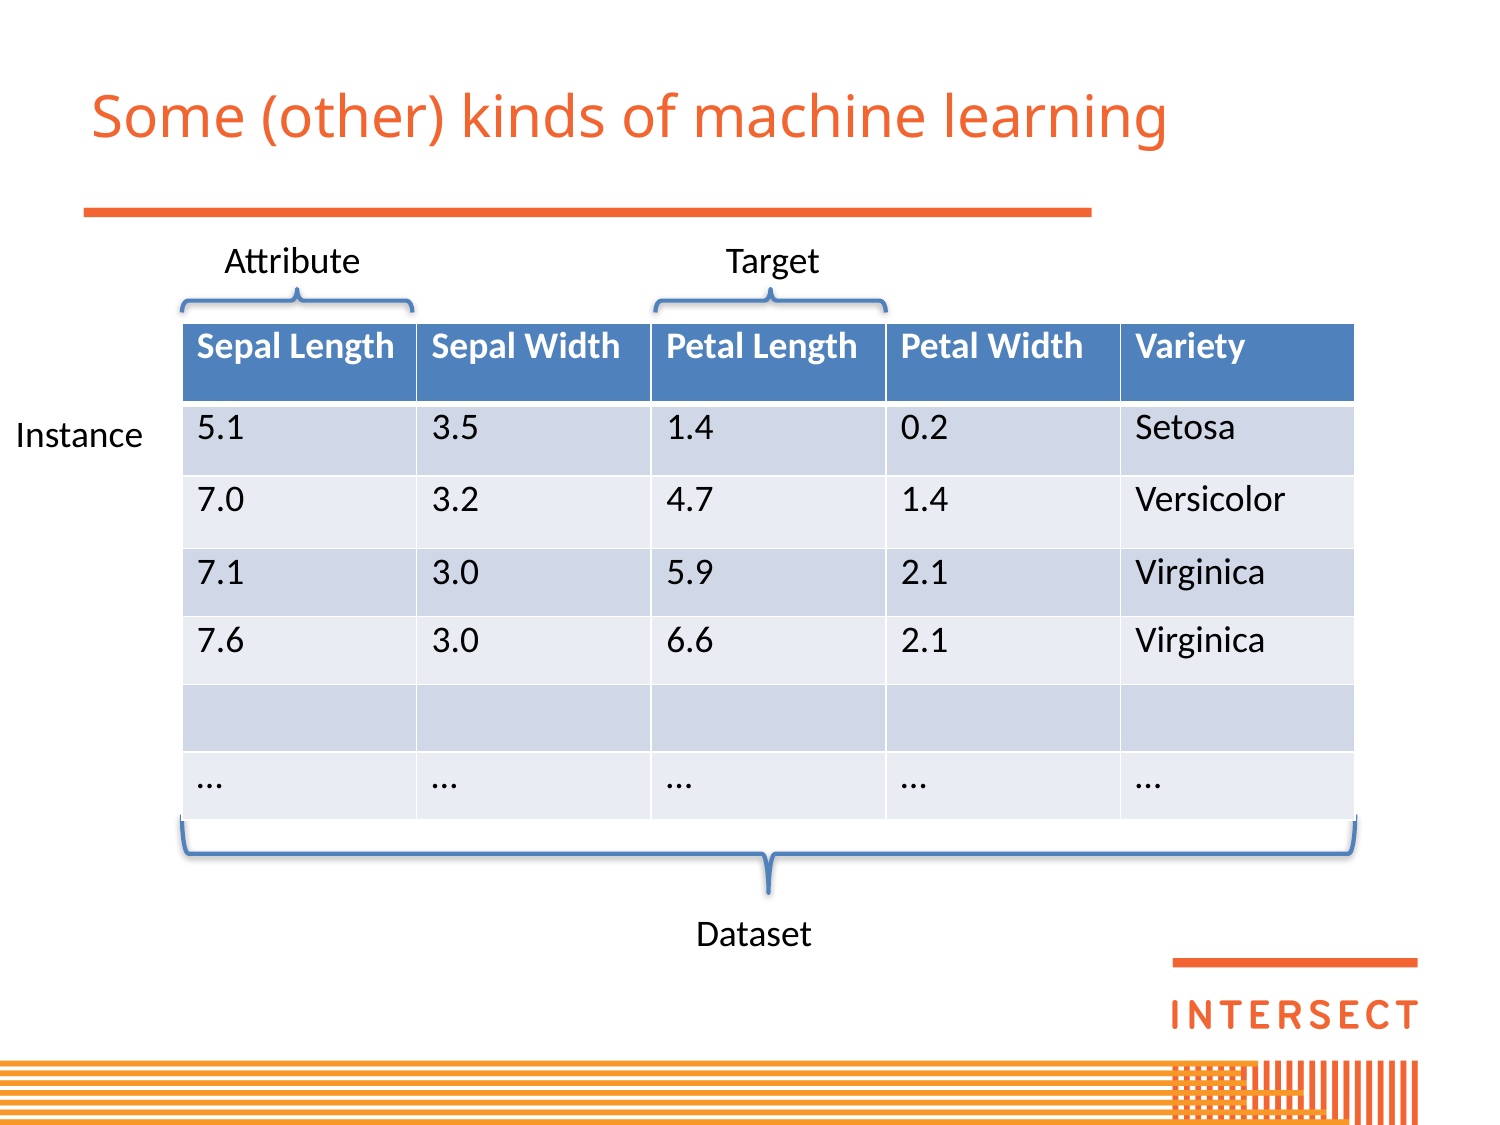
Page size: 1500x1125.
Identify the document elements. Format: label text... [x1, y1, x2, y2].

text_box Target [711, 228, 835, 288]
table_cell [1121, 685, 1354, 751]
text_box [179, 814, 1358, 895]
table_header Variety [1121, 324, 1354, 401]
table_cell 7.6 [183, 617, 416, 684]
table_cell 3.2 [417, 477, 650, 548]
table_cell 7.1 [183, 549, 416, 616]
table_cell Setosa [1121, 407, 1354, 475]
picture [0, 0, 1500, 1125]
title Some (other) kinds of machine learning [76, 20, 1424, 209]
table_cell … [183, 753, 416, 819]
table_cell [887, 685, 1120, 751]
table_cell 6.6 [652, 617, 885, 684]
text_box Attribute [209, 228, 376, 288]
table_cell 2.1 [887, 617, 1120, 684]
table_cell 3.5 [417, 407, 650, 475]
table_cell Virginica [1121, 549, 1354, 616]
table_cell 5.1 [183, 407, 416, 475]
table_cell … [417, 753, 650, 819]
table_header Sepal Width [417, 324, 650, 401]
text_box Dataset [681, 901, 828, 961]
text_box [179, 286, 415, 313]
text_box Instance [0, 402, 159, 463]
table_cell 4.7 [652, 477, 885, 548]
table_cell [652, 685, 885, 751]
table_cell 1.4 [887, 477, 1120, 548]
table_cell [417, 685, 650, 751]
table_cell … [887, 753, 1120, 819]
table_cell Virginica [1121, 617, 1354, 684]
table_cell Versicolor [1121, 477, 1354, 548]
table_cell 7.0 [183, 477, 416, 548]
table_cell 3.0 [417, 549, 650, 616]
table_header Petal Width [887, 324, 1120, 401]
table_cell 3.0 [417, 617, 650, 684]
table_header Petal Length [652, 324, 885, 401]
table_cell 0.2 [887, 407, 1120, 475]
table_cell [183, 685, 416, 751]
table_cell 2.1 [887, 549, 1120, 616]
table_cell 5.9 [652, 549, 885, 616]
table_cell … [1121, 753, 1354, 819]
table_header Sepal Length [183, 324, 416, 401]
table_cell 1.4 [652, 407, 885, 475]
text_box [653, 286, 888, 313]
table_cell … [652, 753, 885, 819]
